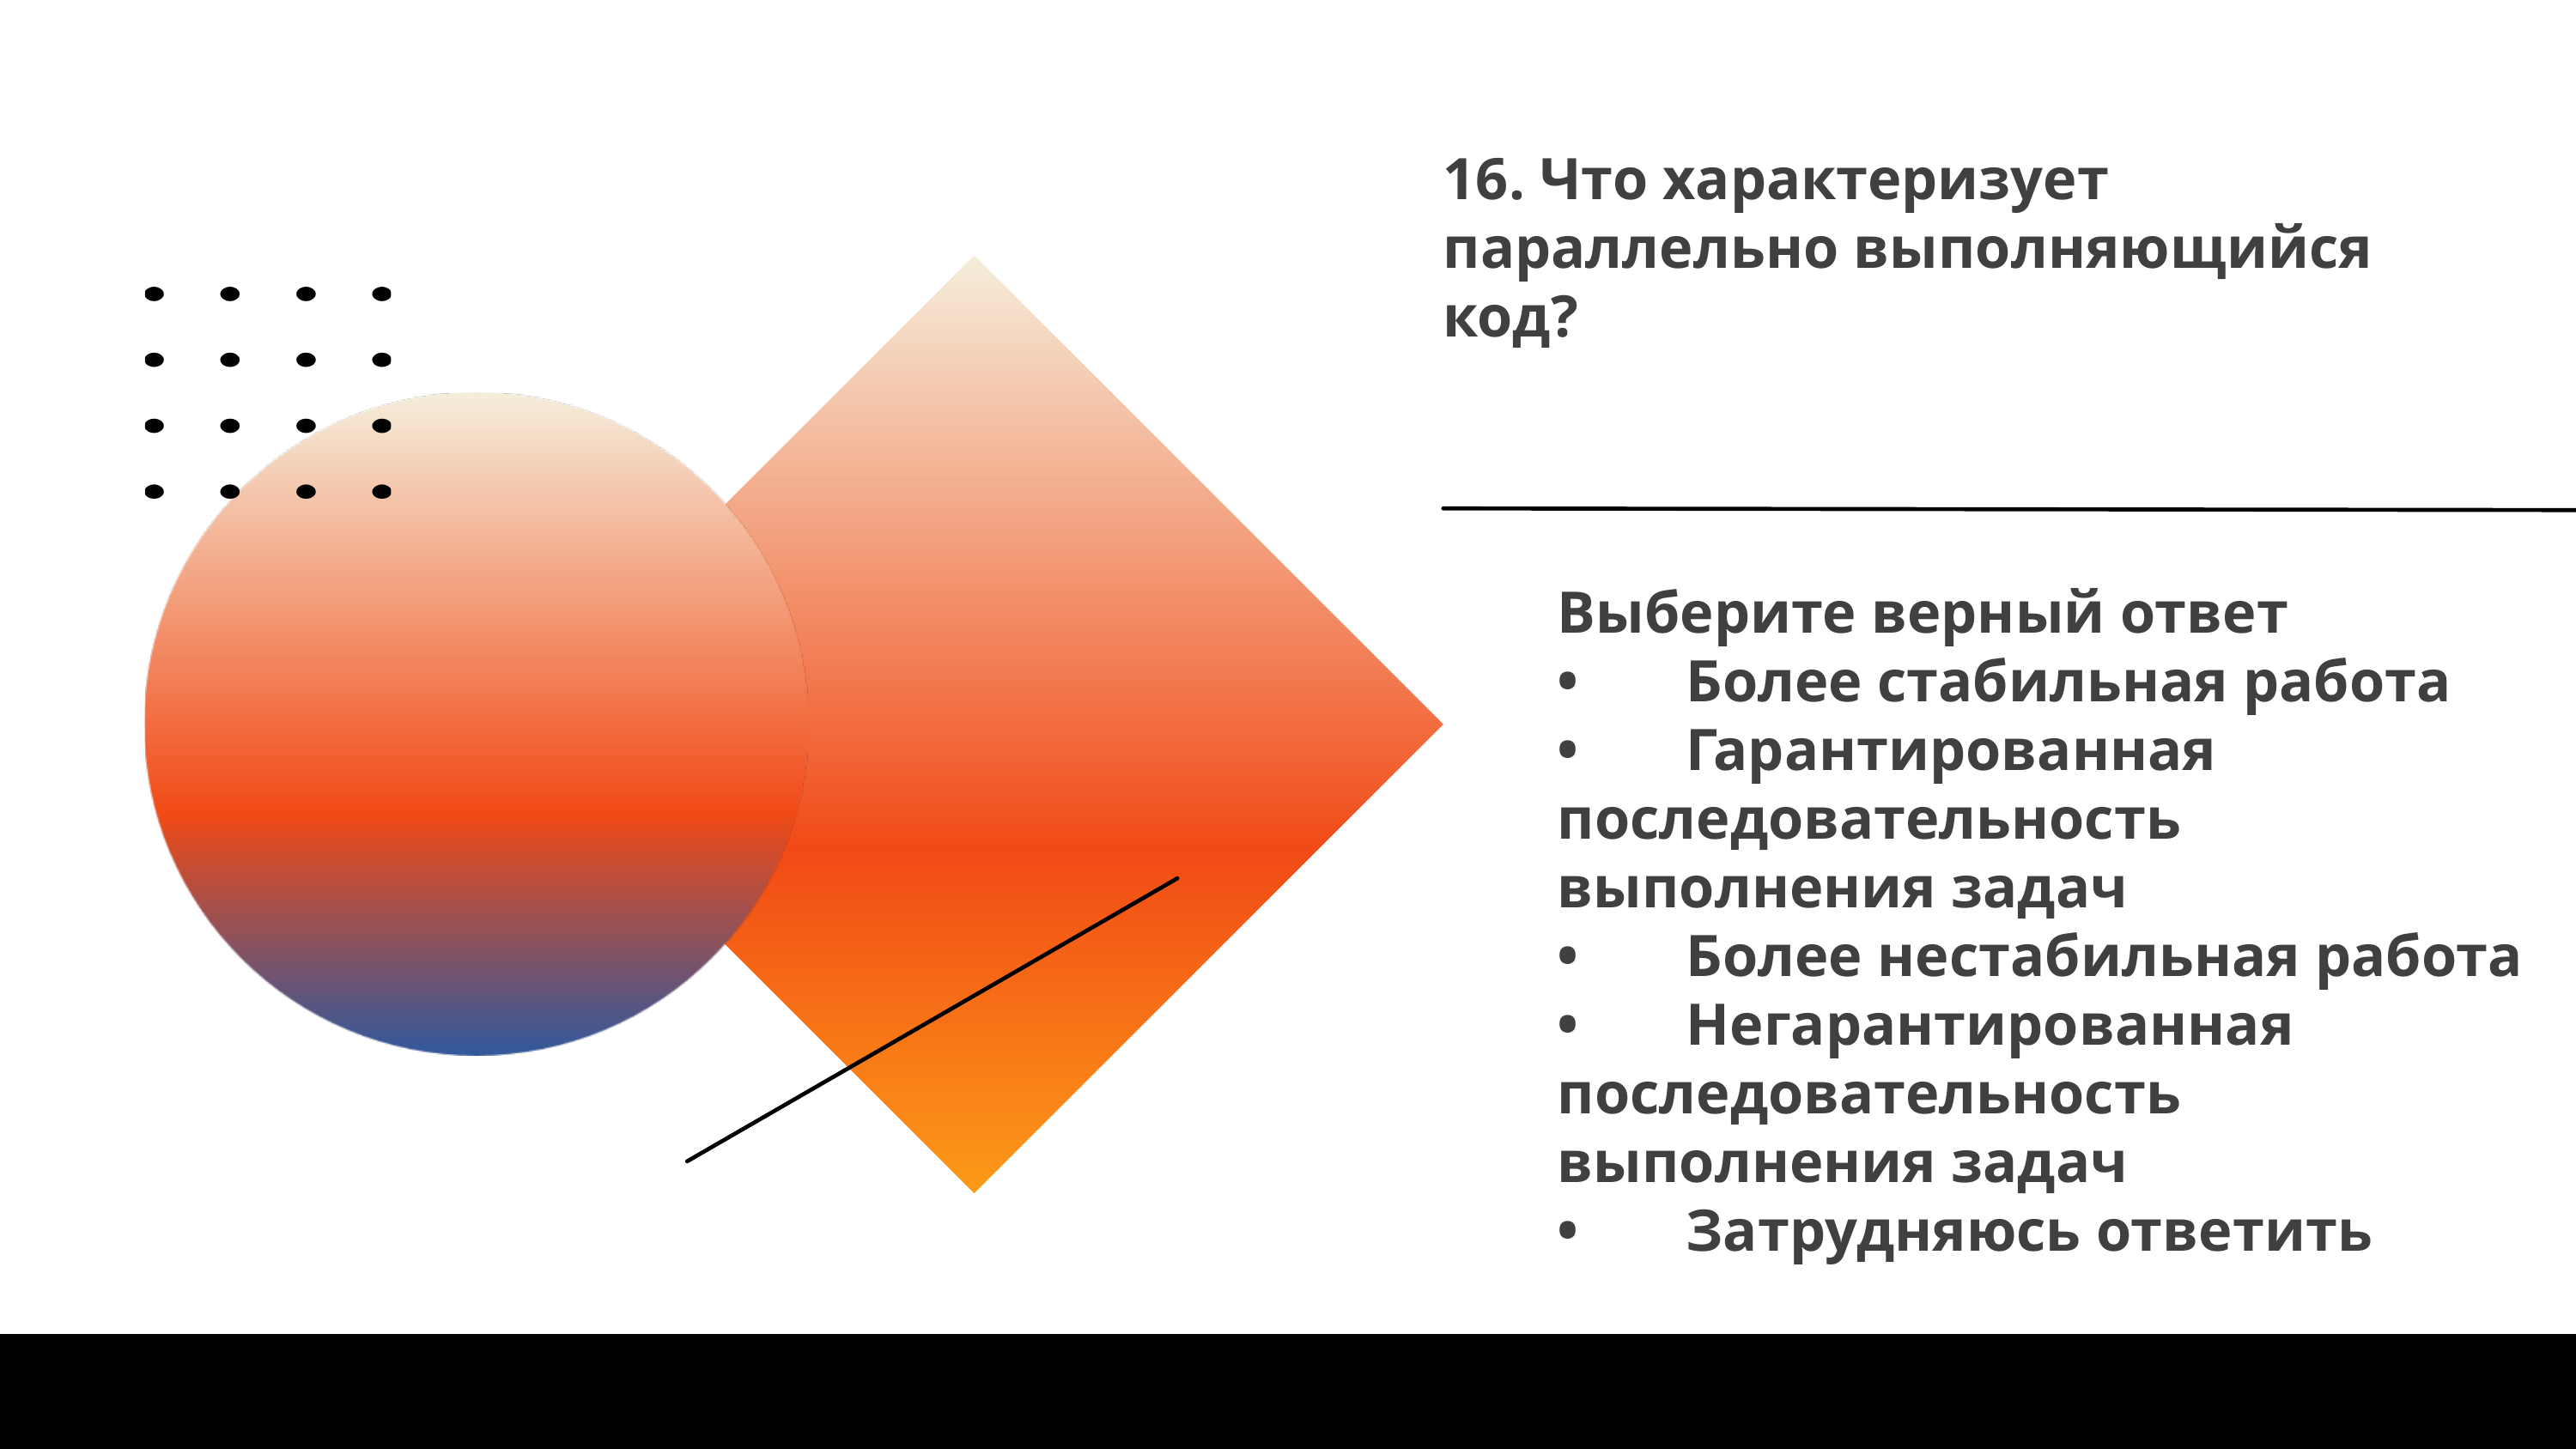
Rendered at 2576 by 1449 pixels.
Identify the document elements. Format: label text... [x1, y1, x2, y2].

text_box Выберите верный ответ • Более стабильная работа • Гарантированная последовательность выполнения задач • Более нестабильная работа • Негарантированная последовательность выполнения задач • Затрудняюсь ответить [1557, 576, 2544, 1263]
text_box [144, 287, 392, 499]
text_box 16. Что характеризует параллельно выполняющийся код? [1443, 142, 2481, 349]
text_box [0, 1333, 2576, 1449]
text_box [144, 392, 809, 1056]
text_box [809, 255, 1443, 1194]
